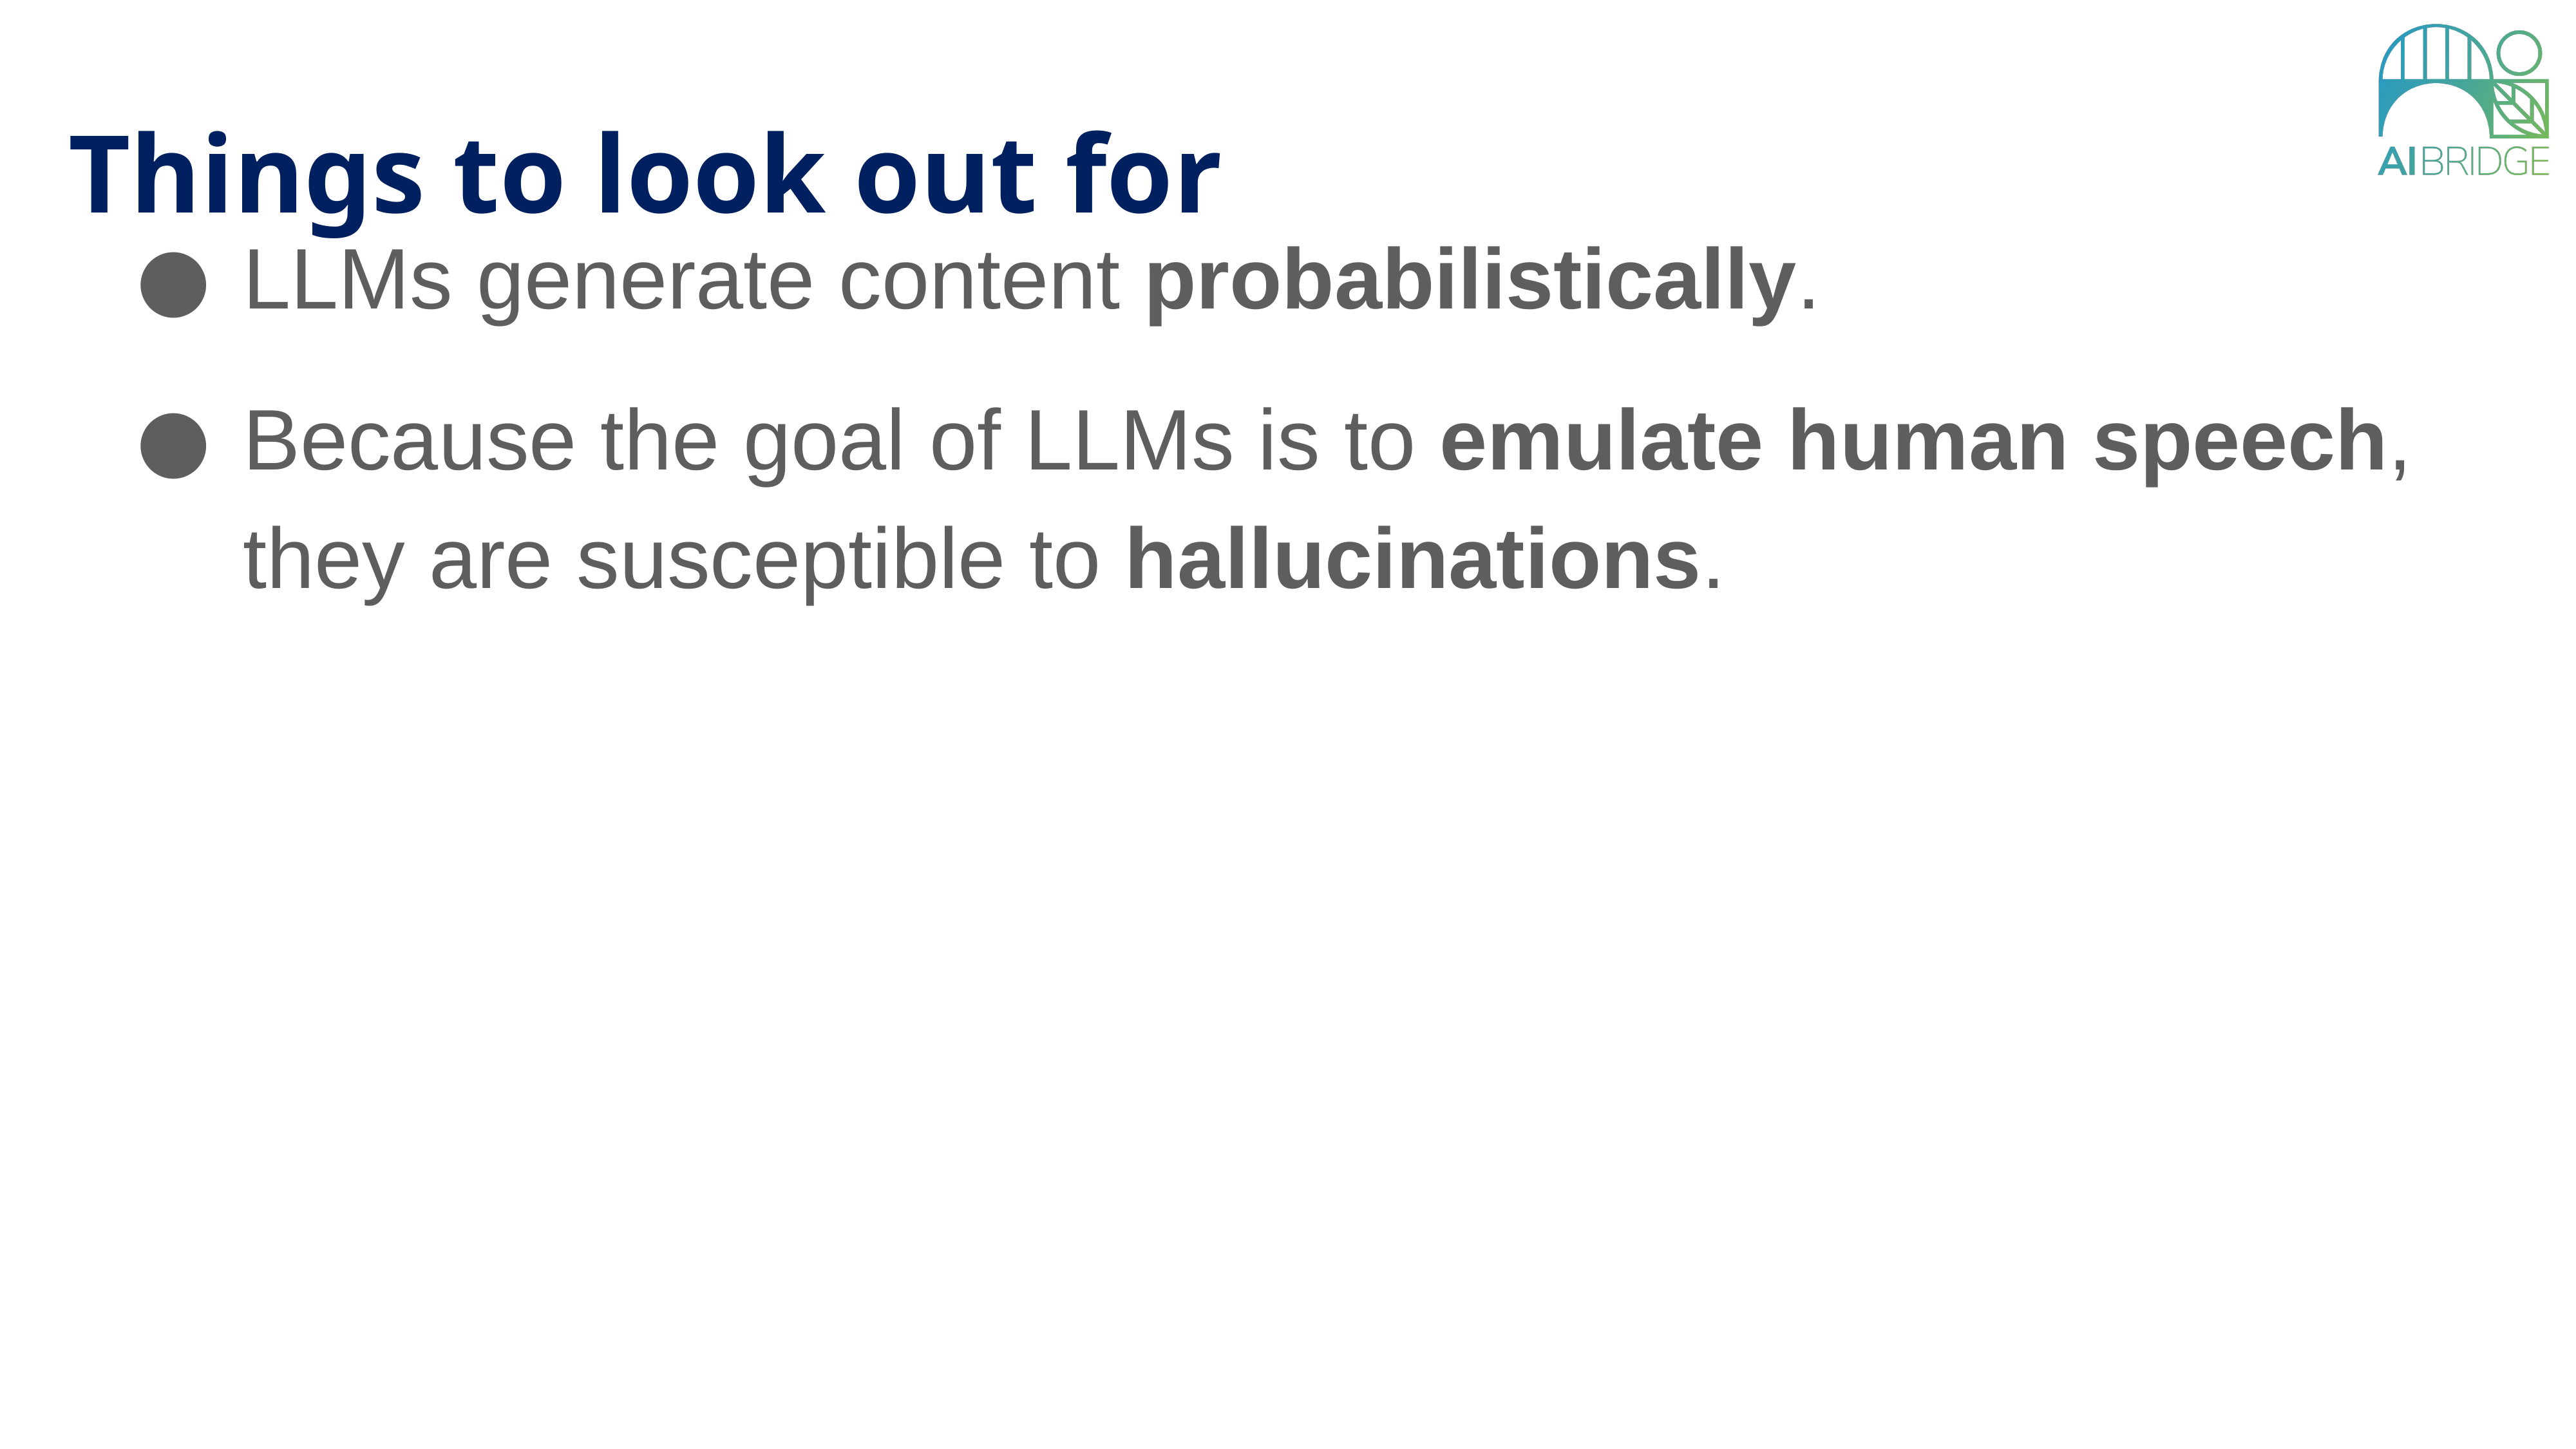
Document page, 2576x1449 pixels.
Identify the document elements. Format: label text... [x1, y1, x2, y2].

text_box LLMs generate content probabilistically. Because the goal of LLMs is to emulate human speech, they are susceptible to hallucinations. [88, 181, 2488, 632]
picture [2378, 24, 2549, 175]
text_box Things to look out for [59, 95, 2249, 384]
